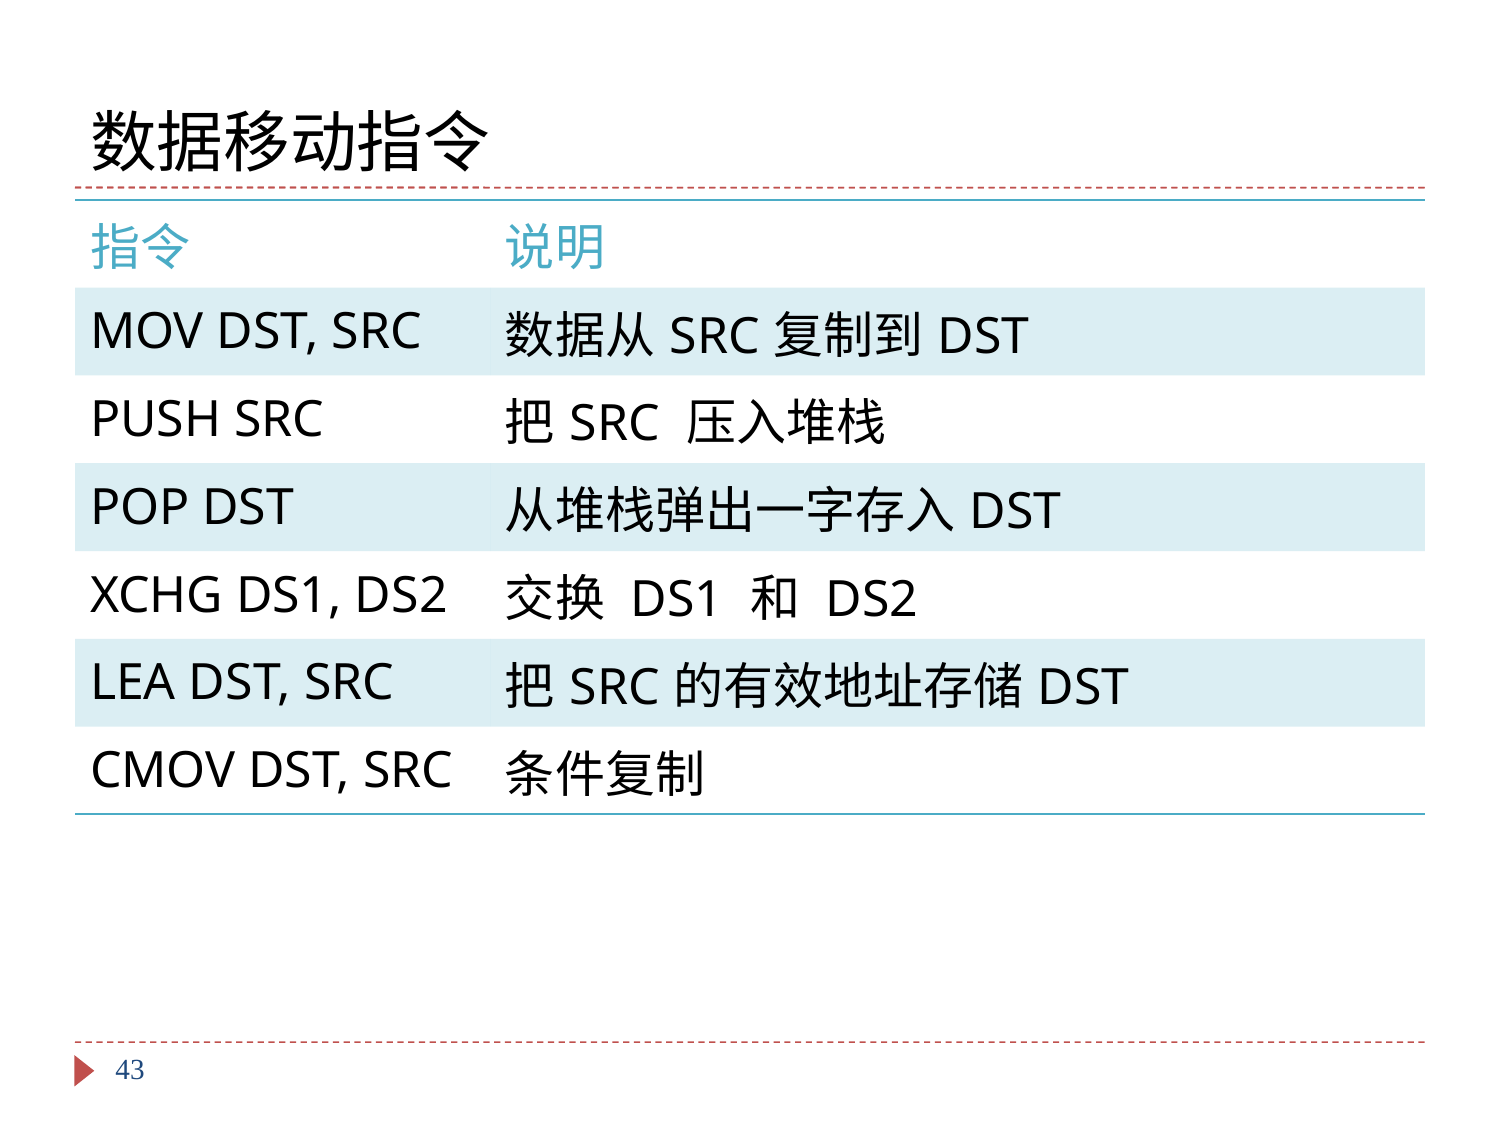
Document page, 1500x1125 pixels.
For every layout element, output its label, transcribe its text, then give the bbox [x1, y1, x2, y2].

table_cell 条件复制 [490, 727, 1425, 813]
table_cell 把SRC 压入堆栈 [490, 375, 1425, 463]
table_cell 从堆栈弹出一字存入DST [490, 463, 1425, 551]
slide_number 43 [100, 1042, 426, 1103]
table_cell PUSH SRC [75, 375, 490, 463]
table_cell 数据从SRC复制到DST [490, 288, 1425, 375]
table_cell 交换 DS1 和 DS2 [490, 551, 1425, 639]
title 数据移动指令 [75, 24, 1425, 188]
table_cell LEA DST, SRC [75, 639, 490, 727]
table_cell 把SRC的有效地址存储DST [490, 639, 1425, 727]
table_header 说明 [490, 201, 1425, 288]
table_cell MOV DST, SRC [75, 288, 490, 375]
table_cell CMOV DST, SRC [75, 727, 490, 813]
table_header 指令 [75, 201, 490, 288]
table_cell POP DST [75, 463, 490, 551]
table_cell XCHG DS1, DS2 [75, 551, 490, 639]
